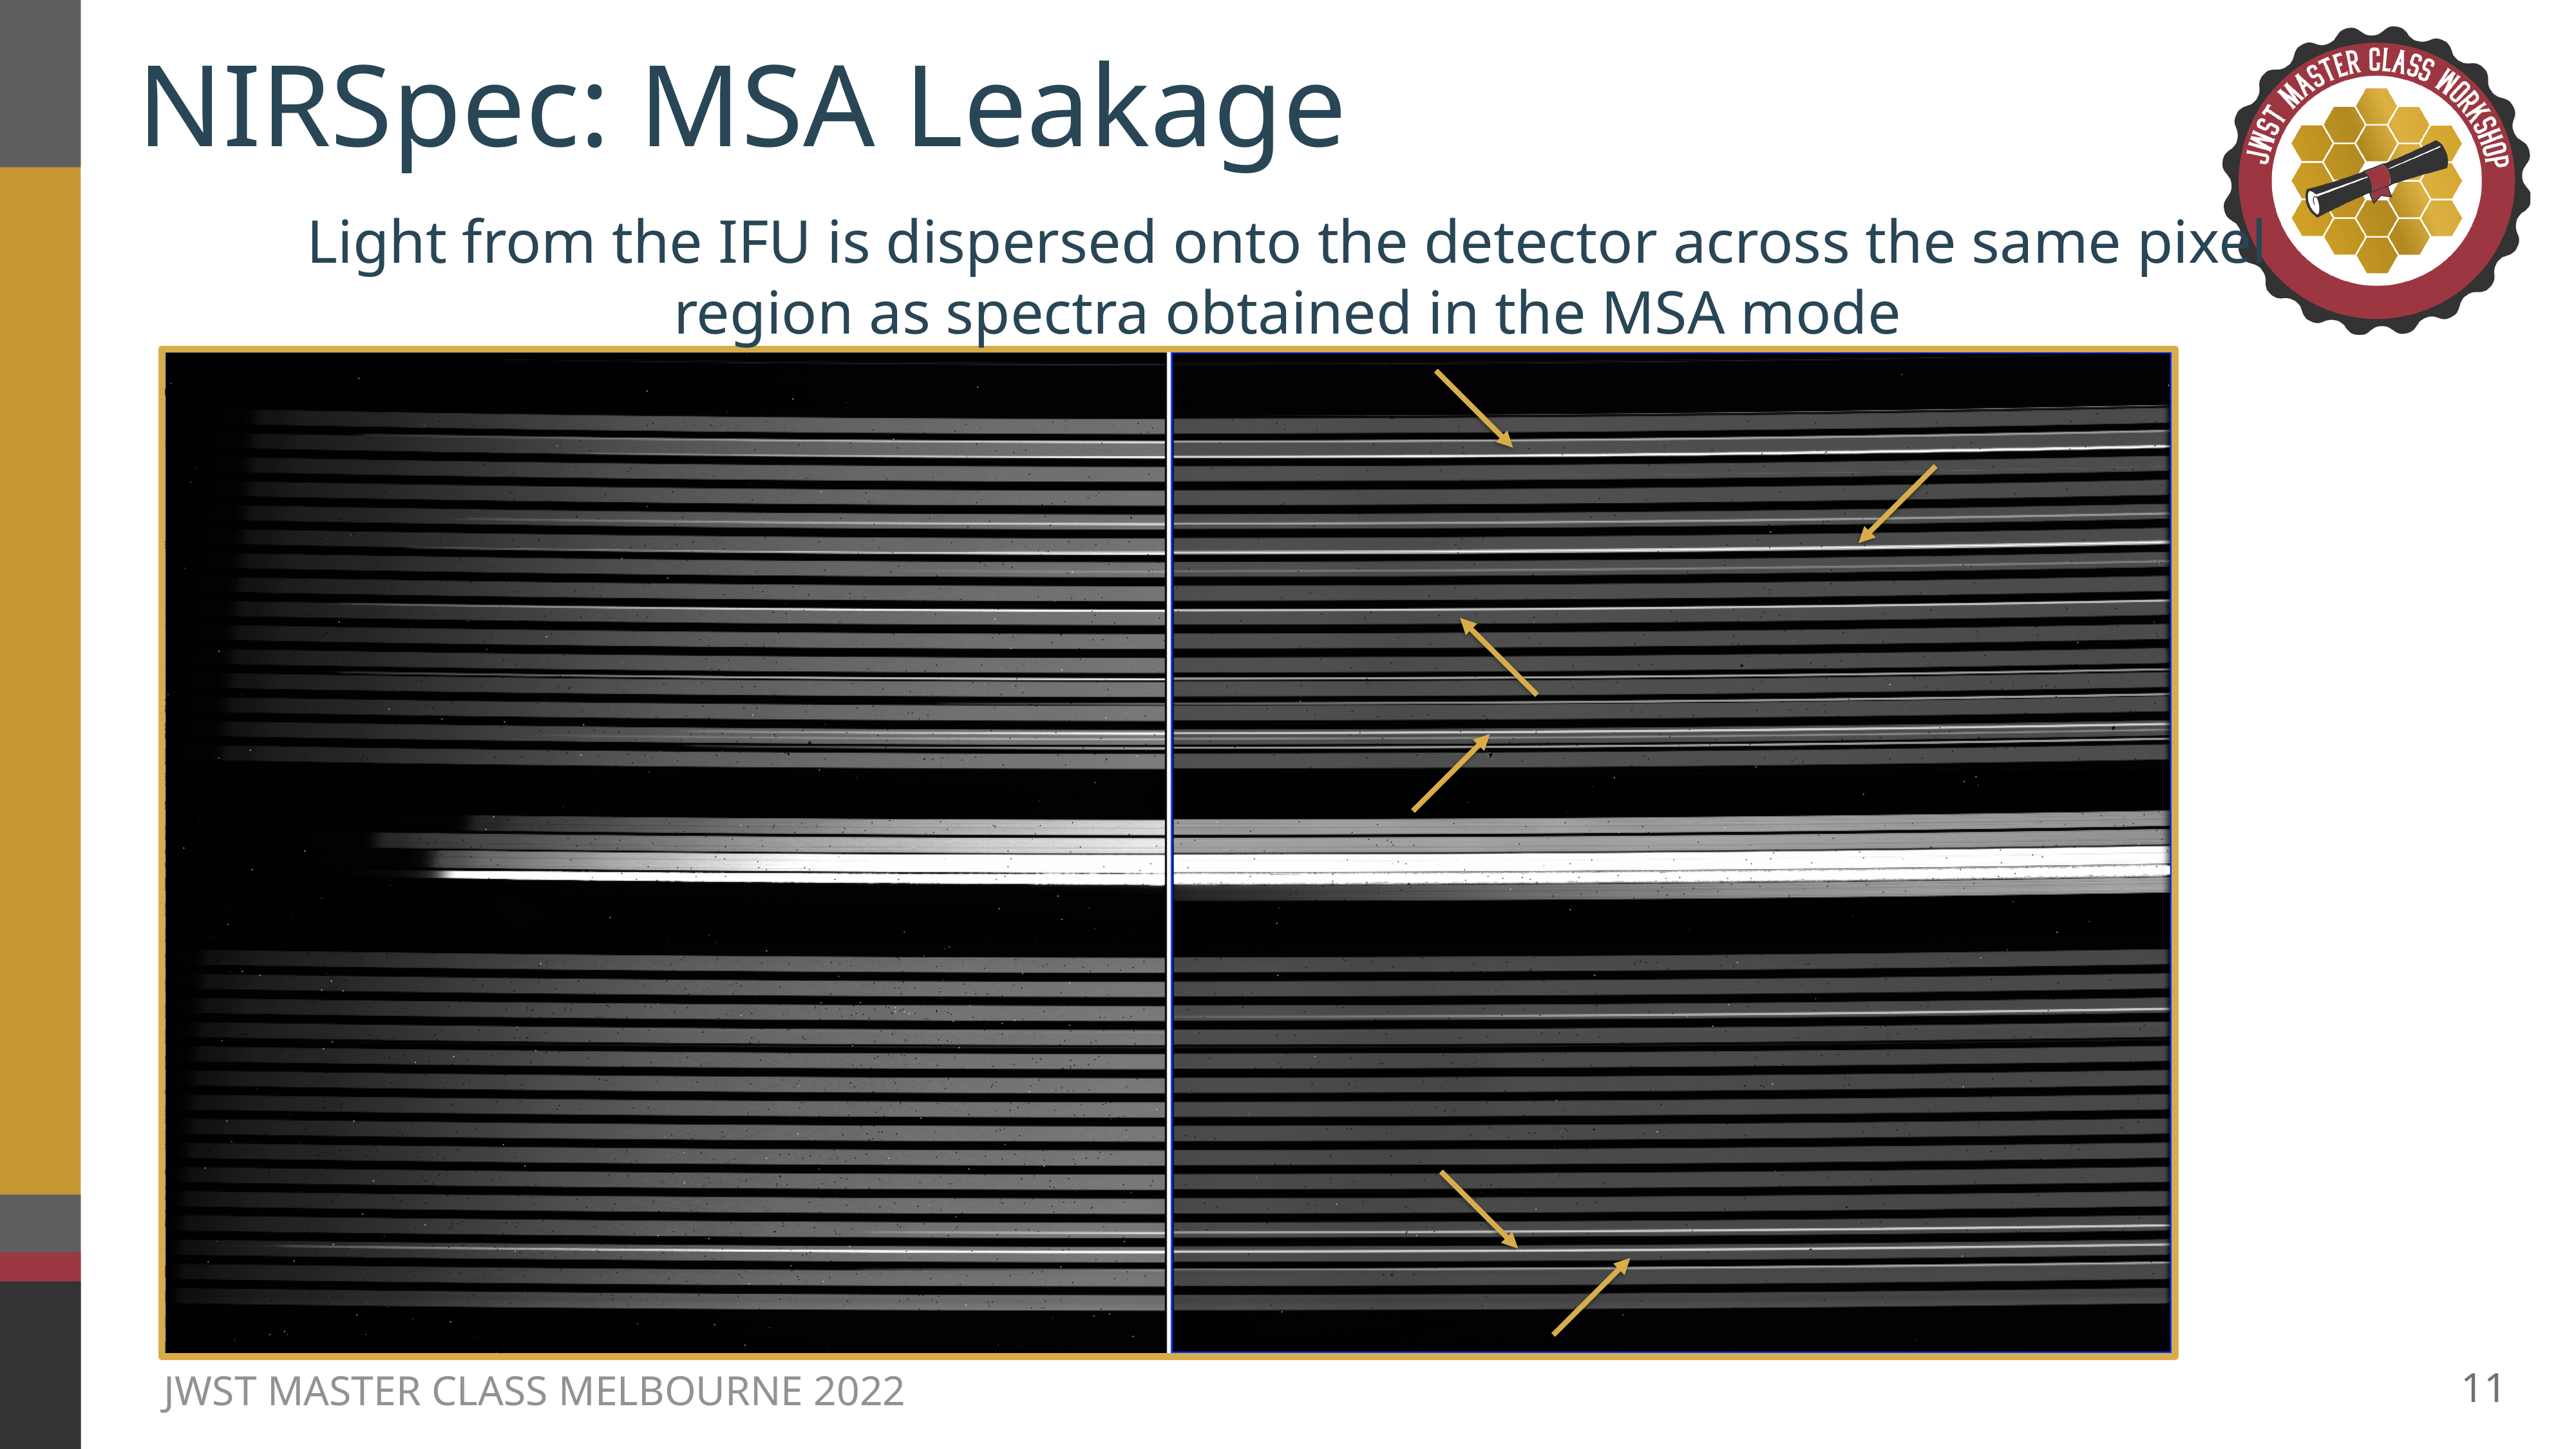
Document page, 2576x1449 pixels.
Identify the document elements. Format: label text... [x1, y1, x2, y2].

title NIRSpec: MSA Leakage [131, 17, 2172, 186]
slide_number 11 [2454, 1356, 2515, 1423]
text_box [164, 352, 2172, 1354]
text_box Light from the IFU is dispersed onto the detector across the same pixel region as spectra obtained in the MSA mode [268, 191, 2308, 359]
picture [2222, 26, 2531, 335]
